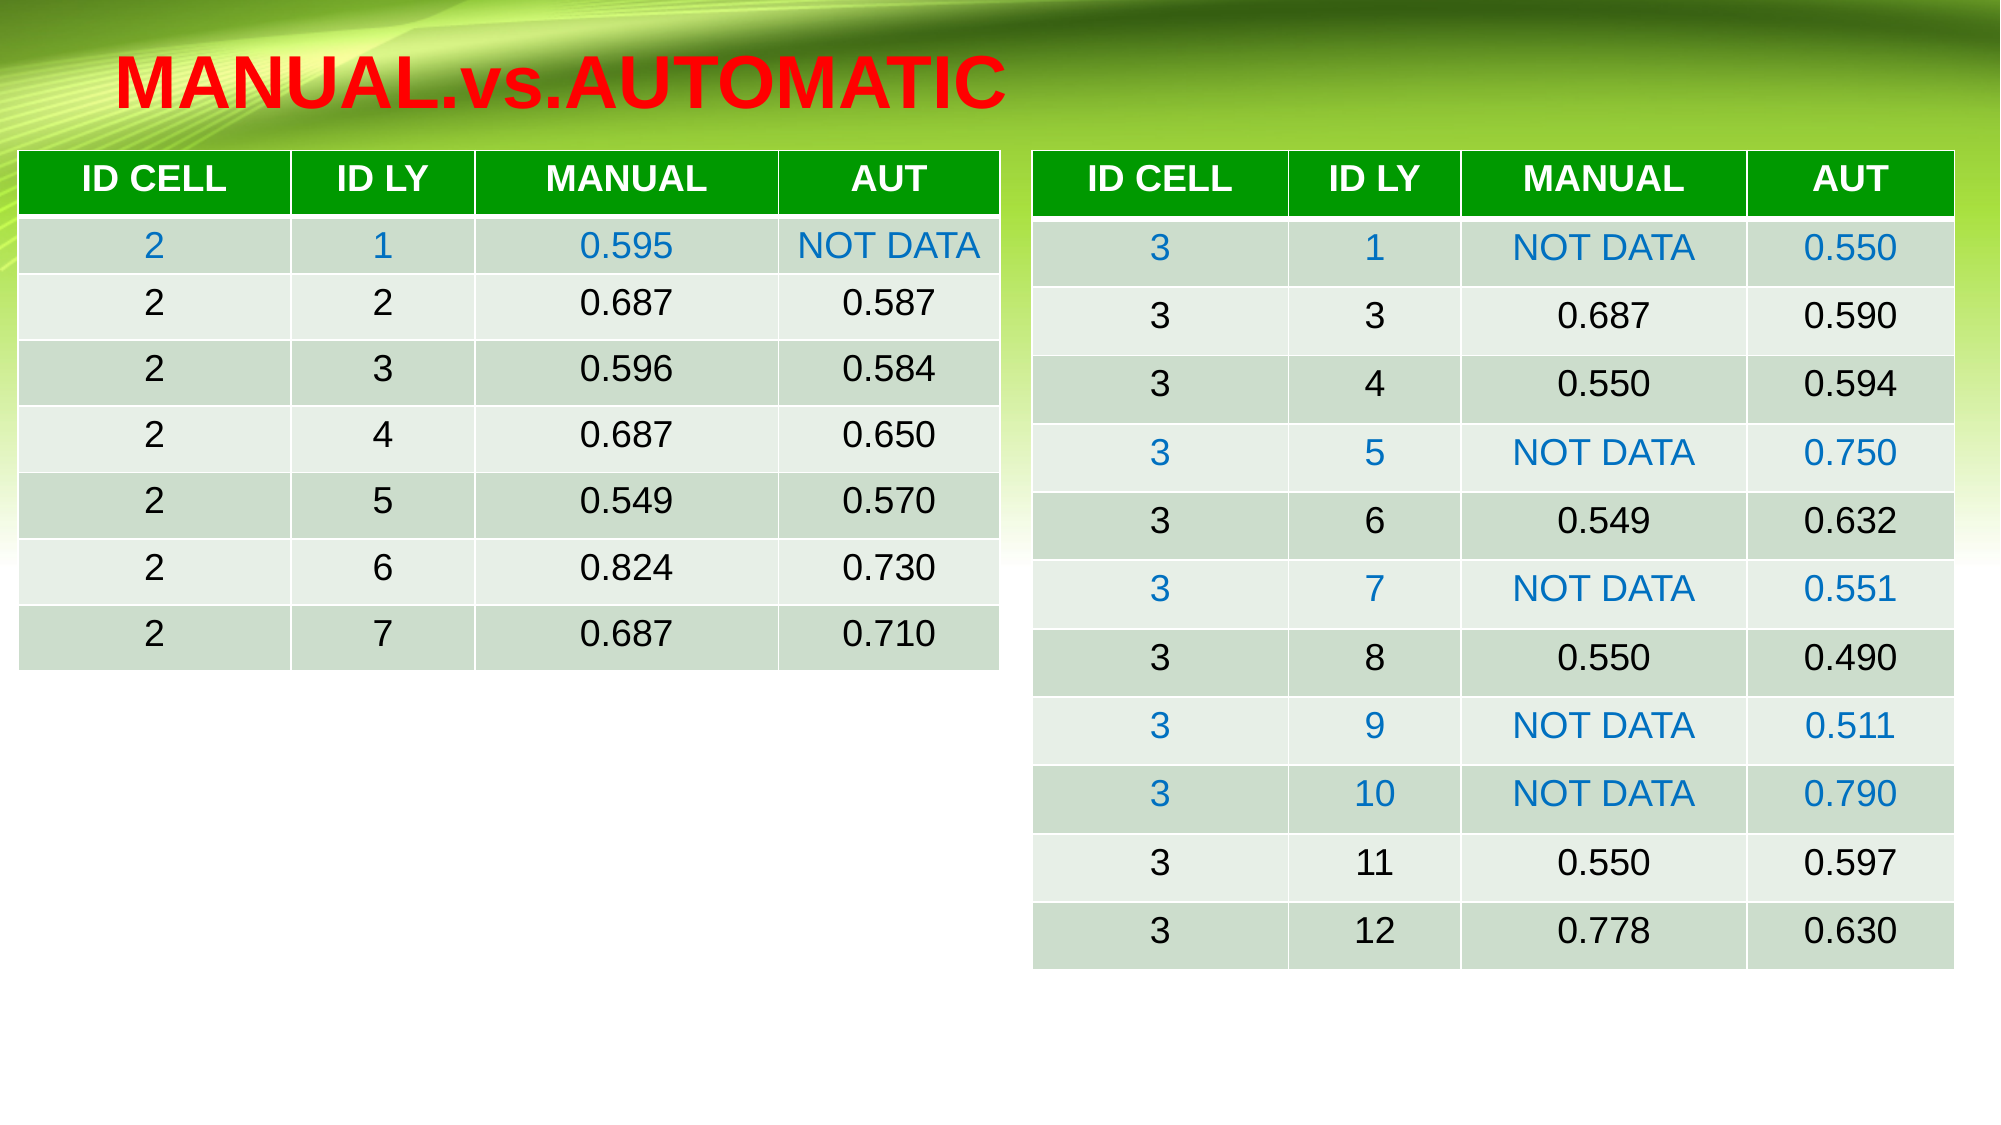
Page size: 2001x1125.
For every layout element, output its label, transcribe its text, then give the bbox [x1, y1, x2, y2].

table_cell NOT DATA [779, 219, 999, 273]
table_cell 11 [1289, 835, 1460, 901]
table_header AUT [779, 151, 999, 214]
table_cell 0.687 [476, 275, 778, 339]
table_cell 5 [1289, 425, 1460, 491]
table_cell 5 [292, 473, 474, 538]
table_cell 0.550 [1462, 356, 1746, 423]
table_cell 0.549 [476, 473, 778, 538]
table_cell 0.596 [476, 341, 778, 405]
table_cell 3 [1033, 425, 1288, 491]
table_cell 0.570 [779, 473, 999, 538]
table_cell 0.590 [1748, 288, 1954, 355]
table_cell 3 [1033, 766, 1288, 833]
table_header MANUAL [476, 151, 778, 214]
table_cell 0.511 [1748, 698, 1954, 764]
table_cell 3 [1033, 356, 1288, 423]
table_cell 2 [19, 473, 290, 538]
table_cell 0.594 [1748, 356, 1954, 423]
table_cell 0.597 [1748, 835, 1954, 901]
picture [0, 0, 2000, 1125]
table_cell NOT DATA [1462, 766, 1746, 833]
table_cell 0.778 [1462, 903, 1746, 969]
table_cell 2 [19, 219, 290, 273]
table_cell 0.632 [1748, 493, 1954, 559]
table_cell 8 [1289, 630, 1460, 696]
table_cell 0.687 [476, 407, 778, 472]
table_cell 0.730 [779, 540, 999, 604]
table_cell 0.587 [779, 275, 999, 339]
table_cell NOT DATA [1462, 222, 1746, 286]
table_cell 0.595 [476, 219, 778, 273]
table_cell 0.550 [1462, 835, 1746, 901]
table_header ID LY [292, 151, 474, 214]
table_cell 0.790 [1748, 766, 1954, 833]
table_cell 2 [19, 341, 290, 405]
table_cell 0.551 [1748, 561, 1954, 628]
table_cell 3 [1033, 493, 1288, 559]
table_cell 0.550 [1462, 630, 1746, 696]
table_cell 1 [1289, 222, 1460, 286]
table_cell 0.650 [779, 407, 999, 472]
table_cell 2 [292, 275, 474, 339]
table_cell 6 [292, 540, 474, 604]
table_cell 0.630 [1748, 903, 1954, 969]
table_cell 0.549 [1462, 493, 1746, 559]
table_cell 12 [1289, 903, 1460, 969]
table_cell 7 [1289, 561, 1460, 628]
table_header MANUAL [1462, 151, 1746, 216]
table_header ID LY [1289, 151, 1460, 216]
table_cell 0.710 [779, 606, 999, 670]
title MANUAL.vs.AUTOMATIC [99, 30, 1901, 127]
table_cell 3 [1033, 630, 1288, 696]
table_cell 1 [292, 219, 474, 273]
table_cell 0.824 [476, 540, 778, 604]
table_cell NOT DATA [1462, 425, 1746, 491]
table_header ID CELL [1033, 151, 1288, 216]
table_cell NOT DATA [1462, 561, 1746, 628]
table_cell 7 [292, 606, 474, 670]
table_cell 2 [19, 606, 290, 670]
table_cell 6 [1289, 493, 1460, 559]
table_cell 3 [292, 341, 474, 405]
table_cell 3 [1033, 288, 1288, 355]
table_cell 3 [1033, 222, 1288, 286]
table_cell NOT DATA [1462, 698, 1746, 764]
table_header ID CELL [19, 151, 290, 214]
table_cell 0.750 [1748, 425, 1954, 491]
table_cell 10 [1289, 766, 1460, 833]
table_cell 9 [1289, 698, 1460, 764]
table_cell 2 [19, 540, 290, 604]
table_cell 0.490 [1748, 630, 1954, 696]
table_cell 0.584 [779, 341, 999, 405]
table_cell 0.687 [476, 606, 778, 670]
table_cell 3 [1033, 903, 1288, 969]
table_cell 3 [1033, 835, 1288, 901]
table_header AUT [1748, 151, 1954, 216]
table_cell 4 [1289, 356, 1460, 423]
table_cell 0.550 [1748, 222, 1954, 286]
table_cell 2 [19, 407, 290, 472]
table_cell 3 [1033, 561, 1288, 628]
table_cell 3 [1033, 698, 1288, 764]
table_cell 2 [19, 275, 290, 339]
table_cell 0.687 [1462, 288, 1746, 355]
table_cell 4 [292, 407, 474, 472]
table_cell 3 [1289, 288, 1460, 355]
